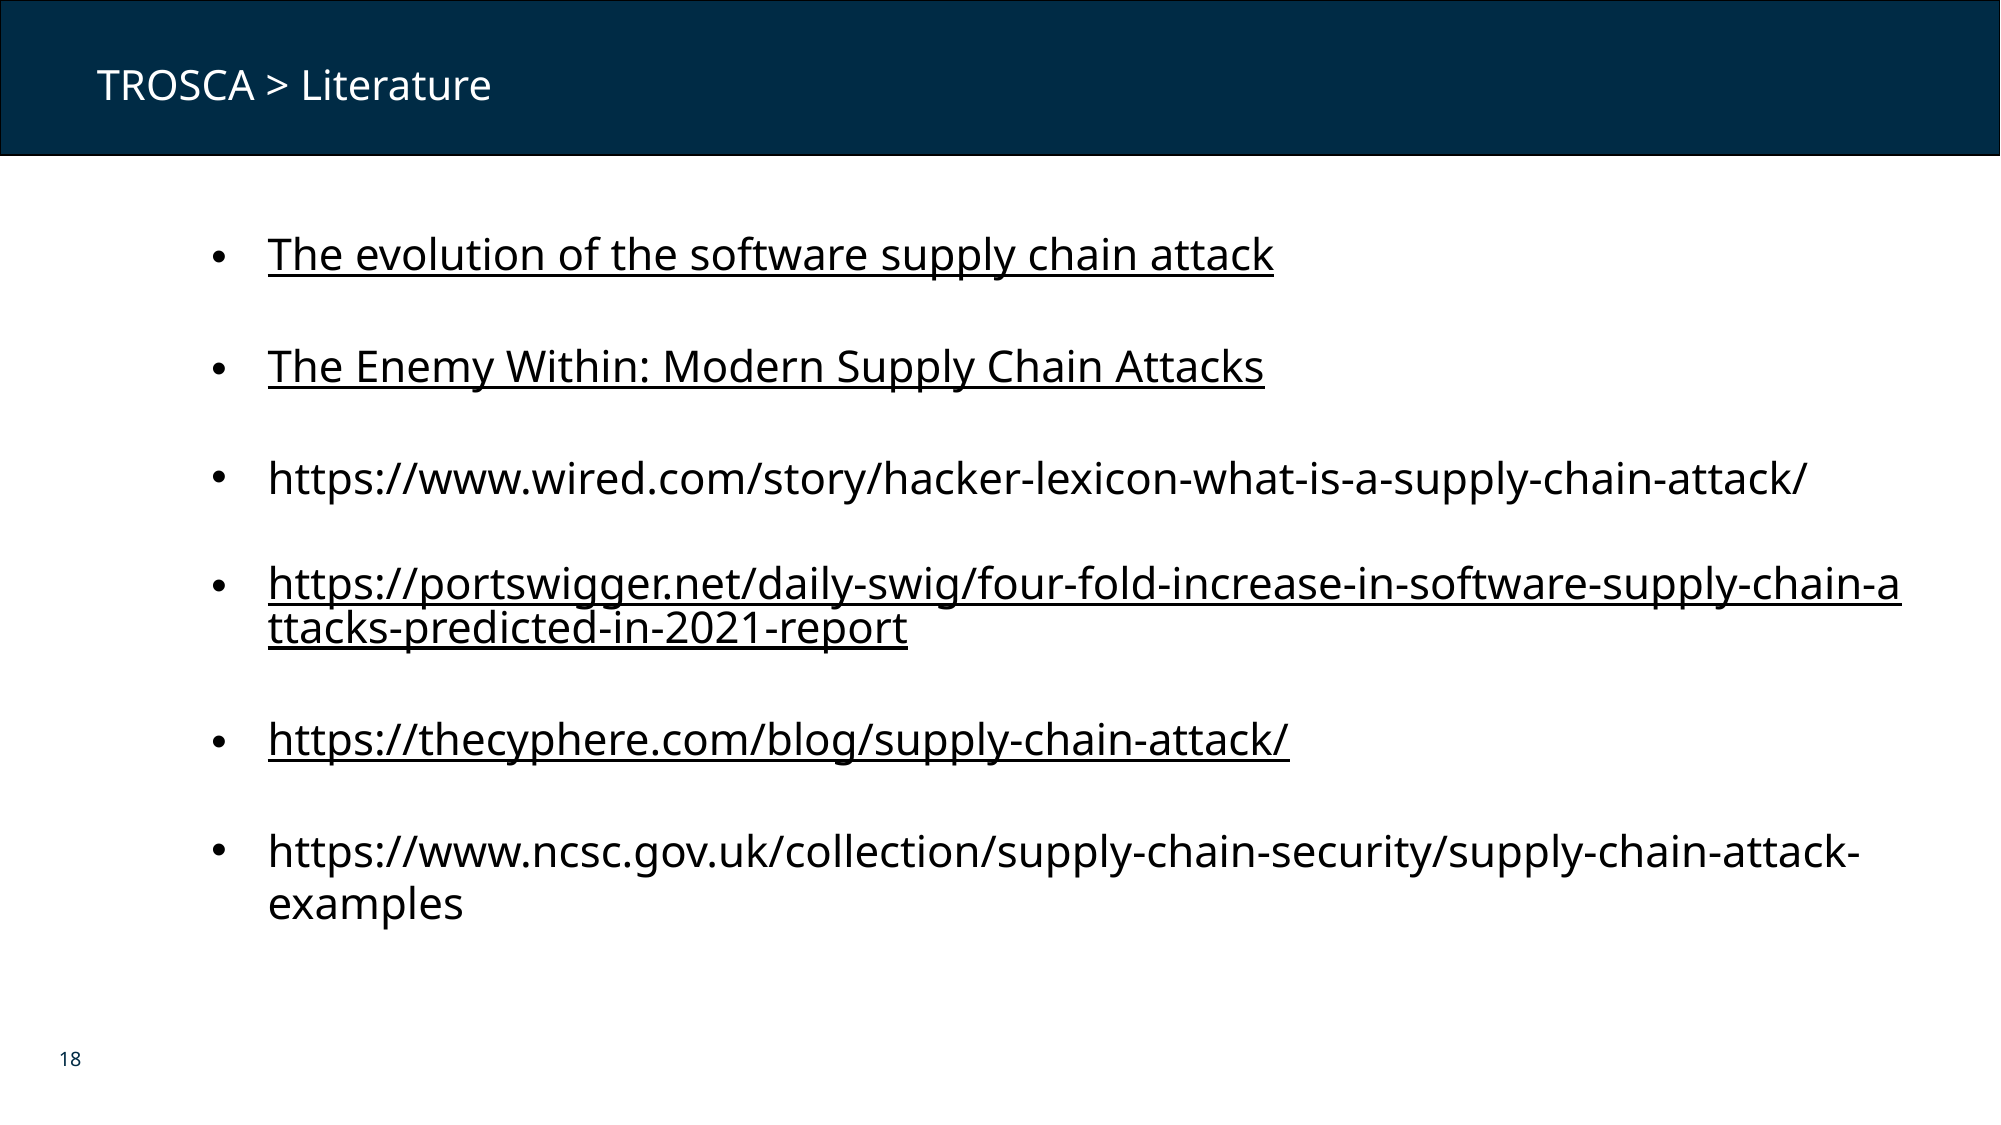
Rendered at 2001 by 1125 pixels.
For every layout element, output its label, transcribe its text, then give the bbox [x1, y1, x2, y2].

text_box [0, 0, 2000, 156]
text_box The evolution of the software supply chain attack The Enemy Within: Modern Supply Chain Attacks https://www.wired.com/story/hacker-lexicon-what-is-a-supply-chain-attack/ https://portswigger.net/daily-swig/four-fold-increase-in-software-supply-chain-attacks-predicted-in-2021-report https://thecyphere.com/blog/supply-chain-attack/ https://www.ncsc.gov.uk/collection/supply-chain-security/supply-chain-attack-examples [211, 226, 1906, 919]
